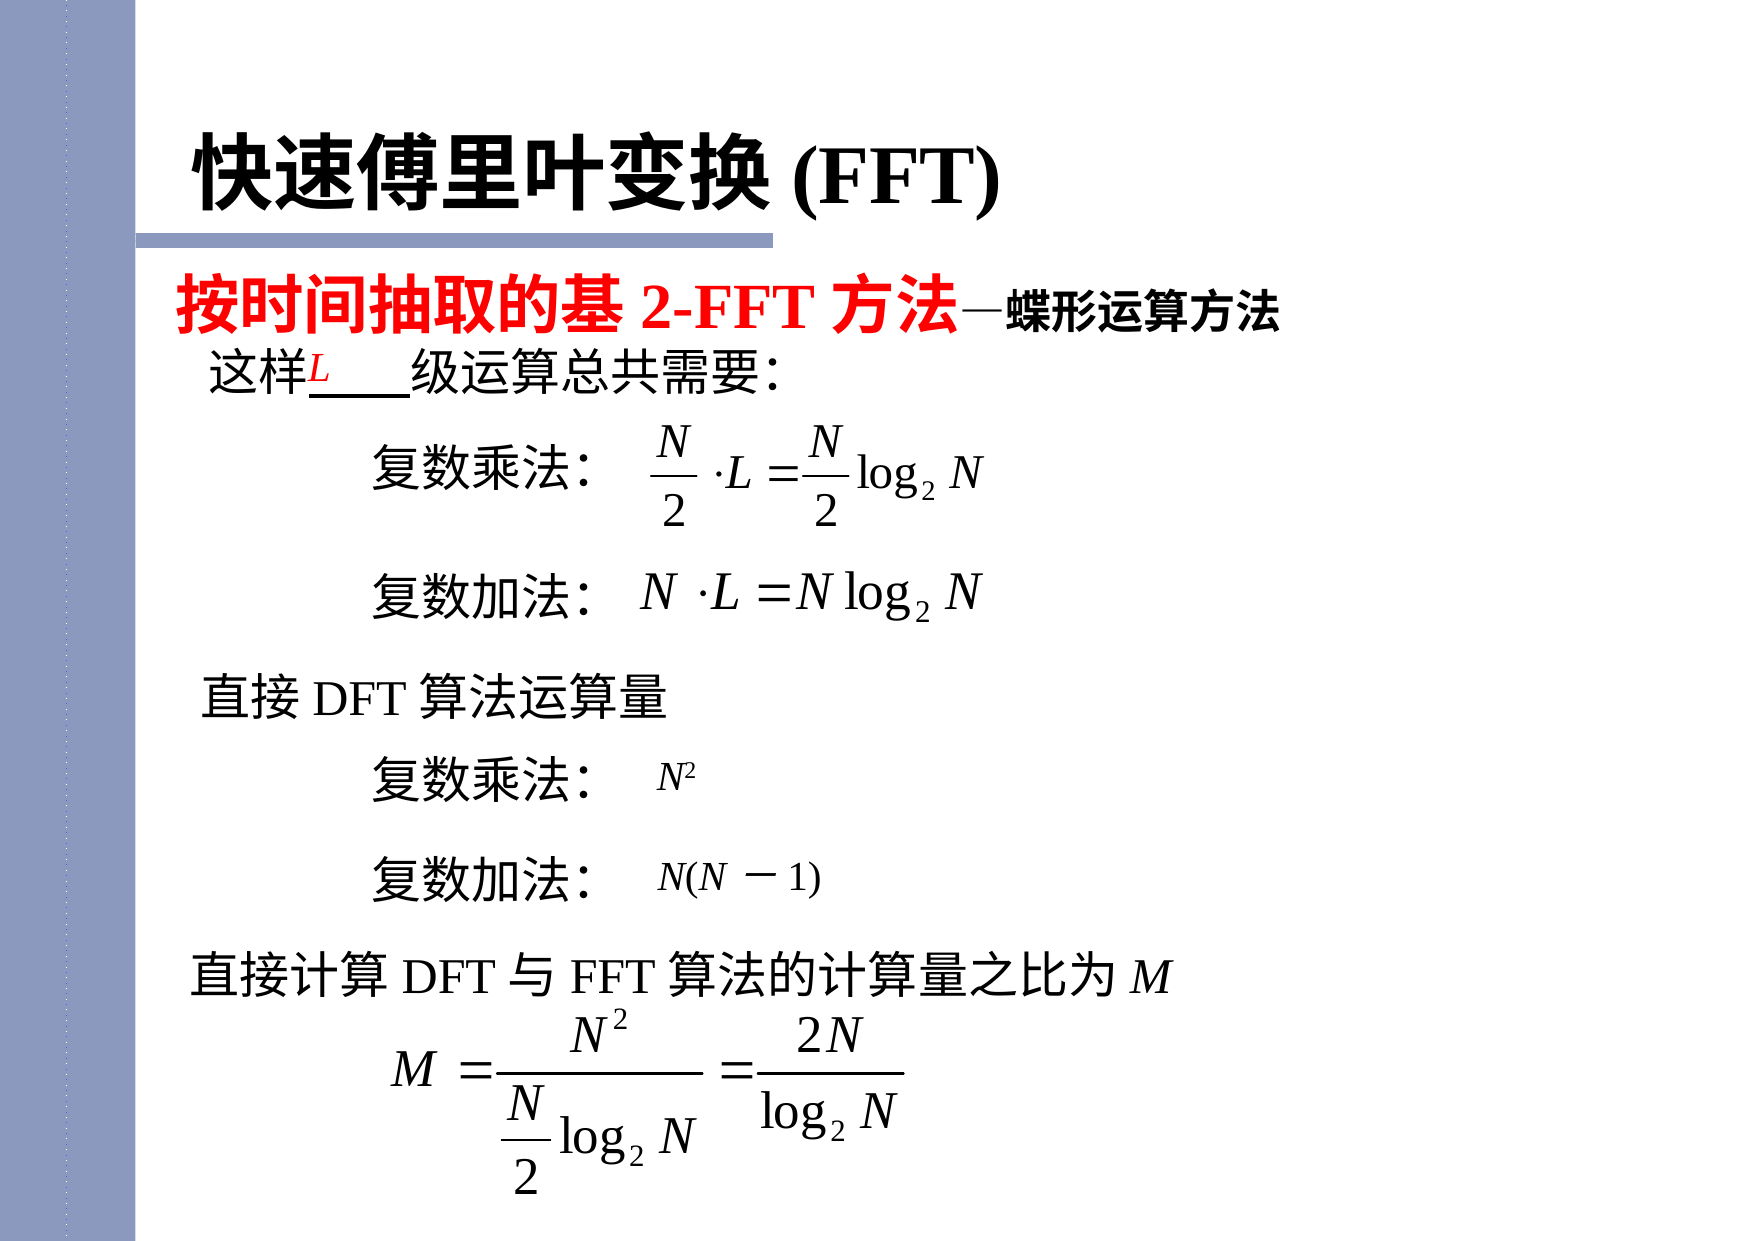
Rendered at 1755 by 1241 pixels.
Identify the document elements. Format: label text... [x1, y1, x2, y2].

text_box 按时间抽取的基2-FFT方法—蝶形运算方法 [1042, 241, 1659, 349]
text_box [0, 0, 1042, 1241]
text_box 直接计算DFT与FFT算法的计算量之比为M [1042, 936, 1187, 1012]
